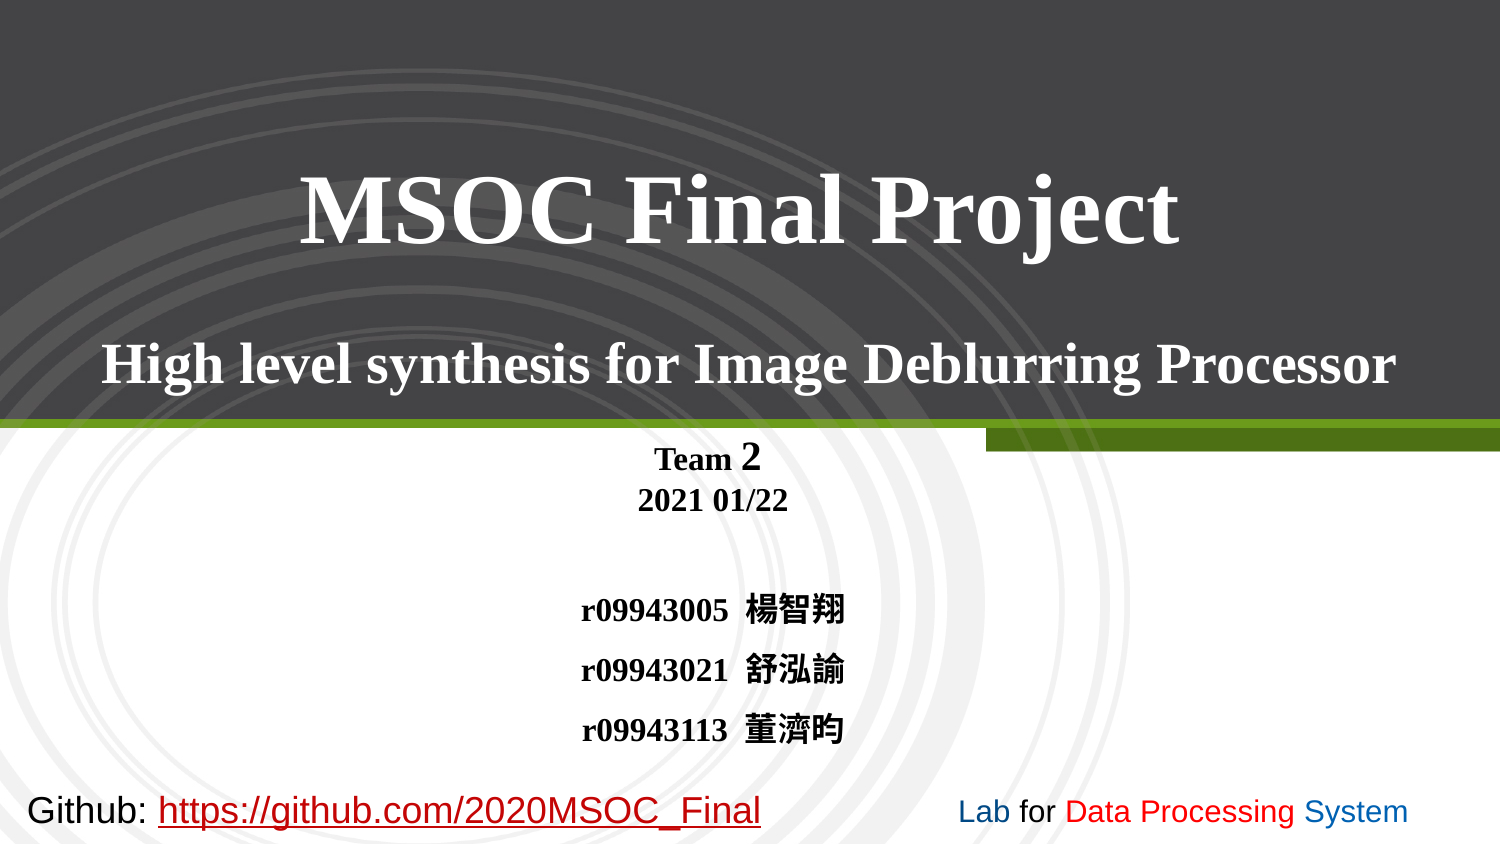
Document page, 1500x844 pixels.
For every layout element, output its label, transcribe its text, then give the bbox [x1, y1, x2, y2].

picture [0, 0, 1500, 844]
text_box Github: https://github.com/2020MSOC_Final [11, 771, 955, 834]
subtitle High level synthesis for Image Deblurring Processor [51, 300, 1449, 431]
title MSOC Final Project [41, 47, 1439, 279]
text_box Team 2 2021 01/22 r09943005 楊智翔 r09943021 舒泓諭 r09943113 董濟昀 [513, 420, 914, 756]
